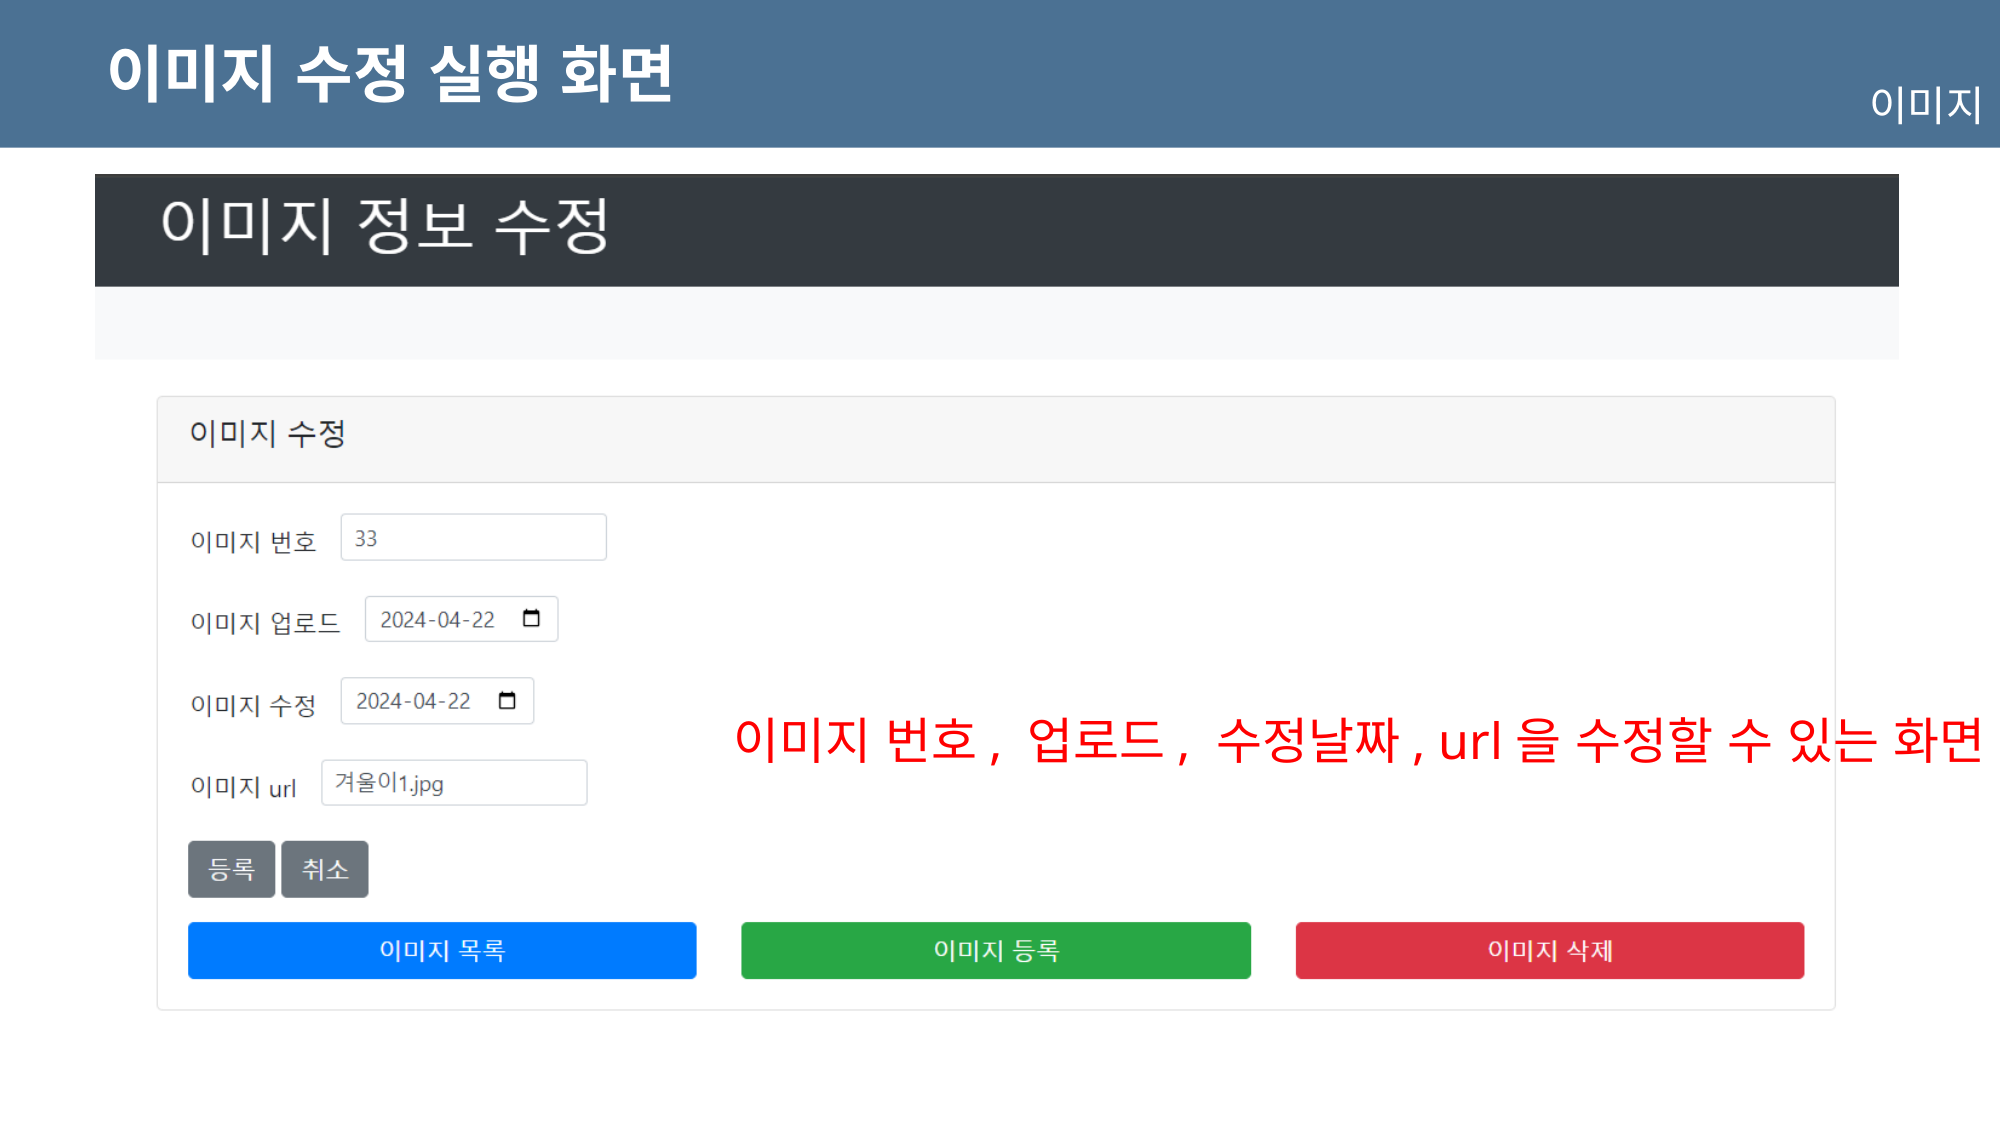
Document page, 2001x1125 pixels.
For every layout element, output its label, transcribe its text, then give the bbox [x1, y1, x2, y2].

text_box 이미지 수정 실행 화면 [91, 27, 691, 118]
text_box 이미지 번호, 업로드, 수정날짜, url을 수정할 수 있는 화면 [1899, 702, 2000, 778]
text_box [0, 0, 2000, 149]
text_box 이미지 [1854, 72, 2000, 138]
picture [95, 174, 1899, 1098]
